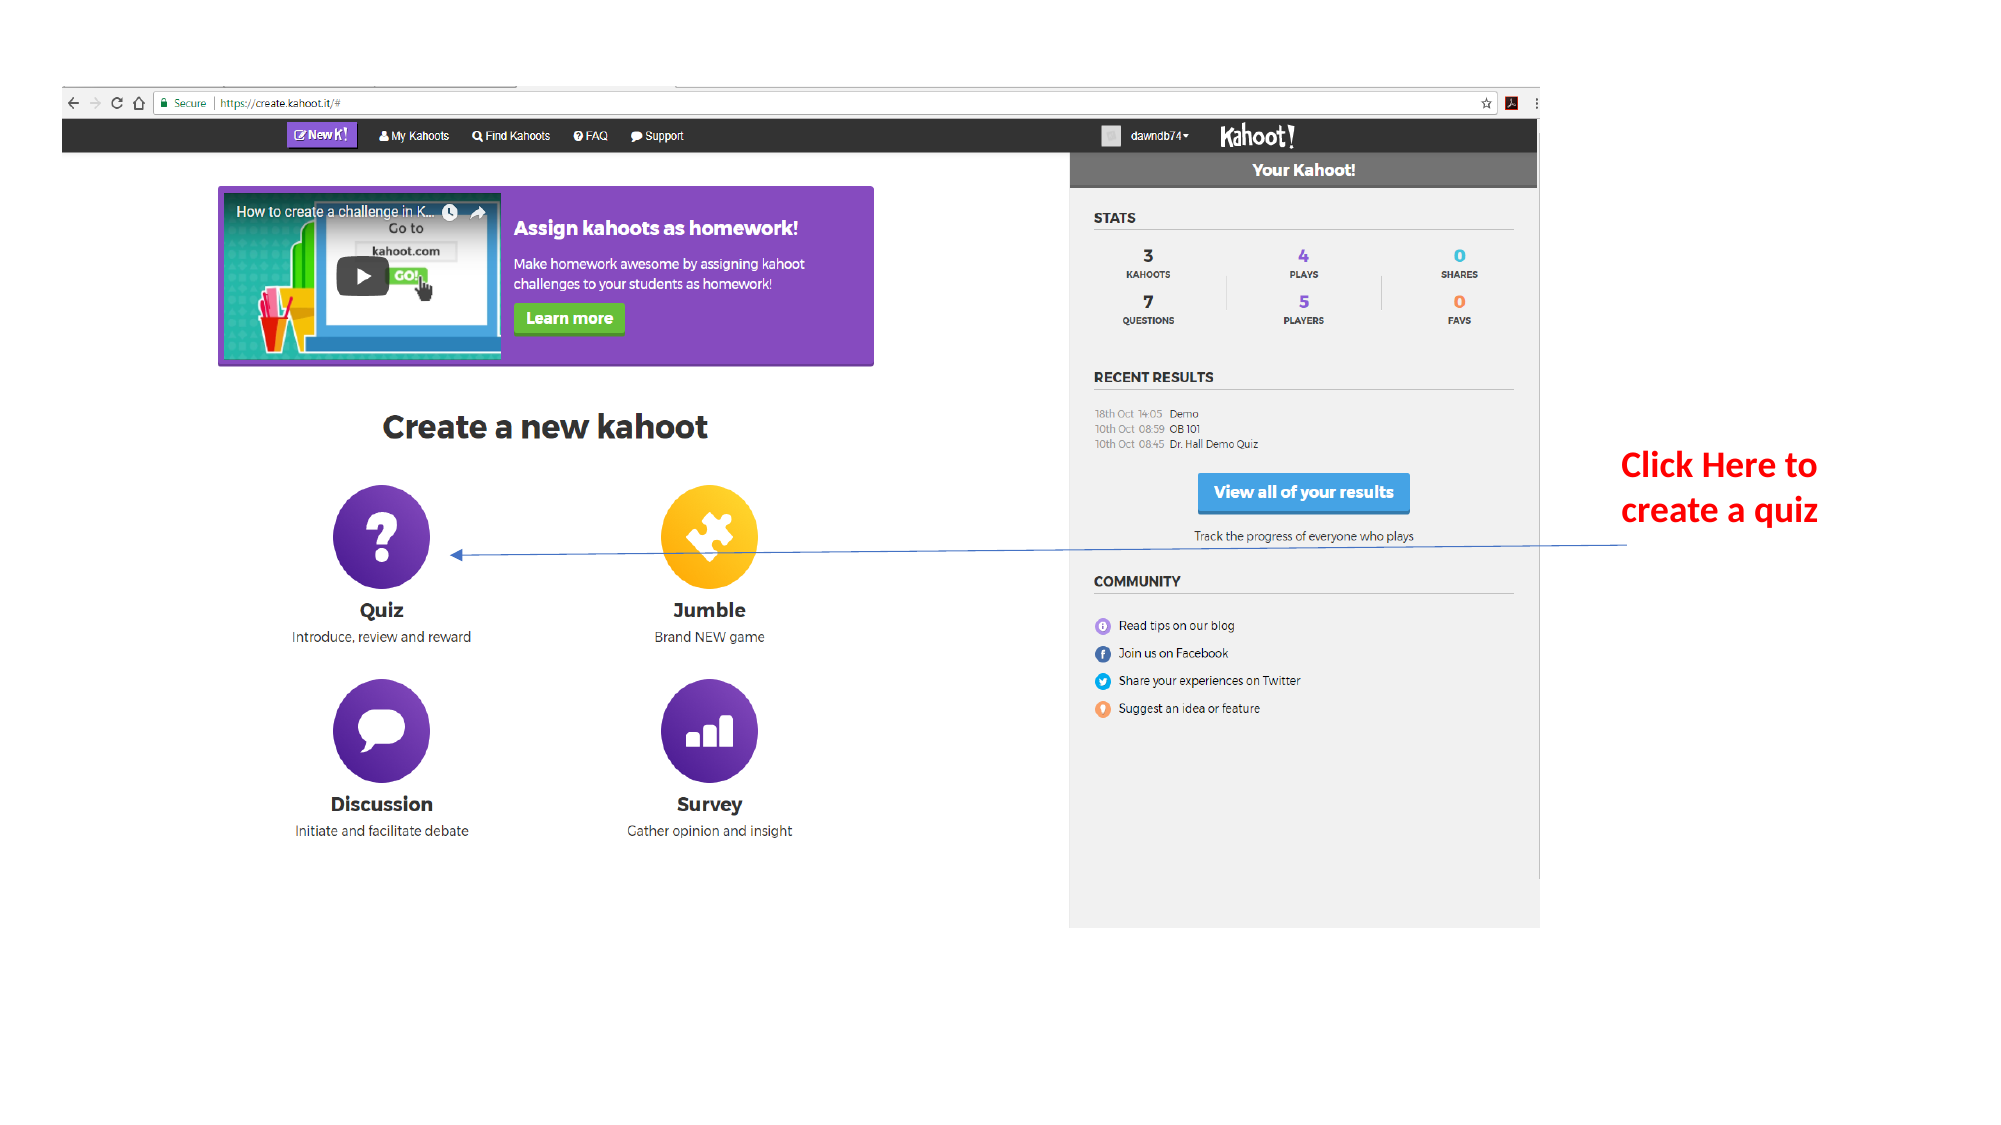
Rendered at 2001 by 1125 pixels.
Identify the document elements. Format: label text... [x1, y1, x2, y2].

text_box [449, 545, 1627, 556]
text_box Click Here to create a quiz [1606, 162, 1920, 538]
picture [62, 86, 1540, 928]
